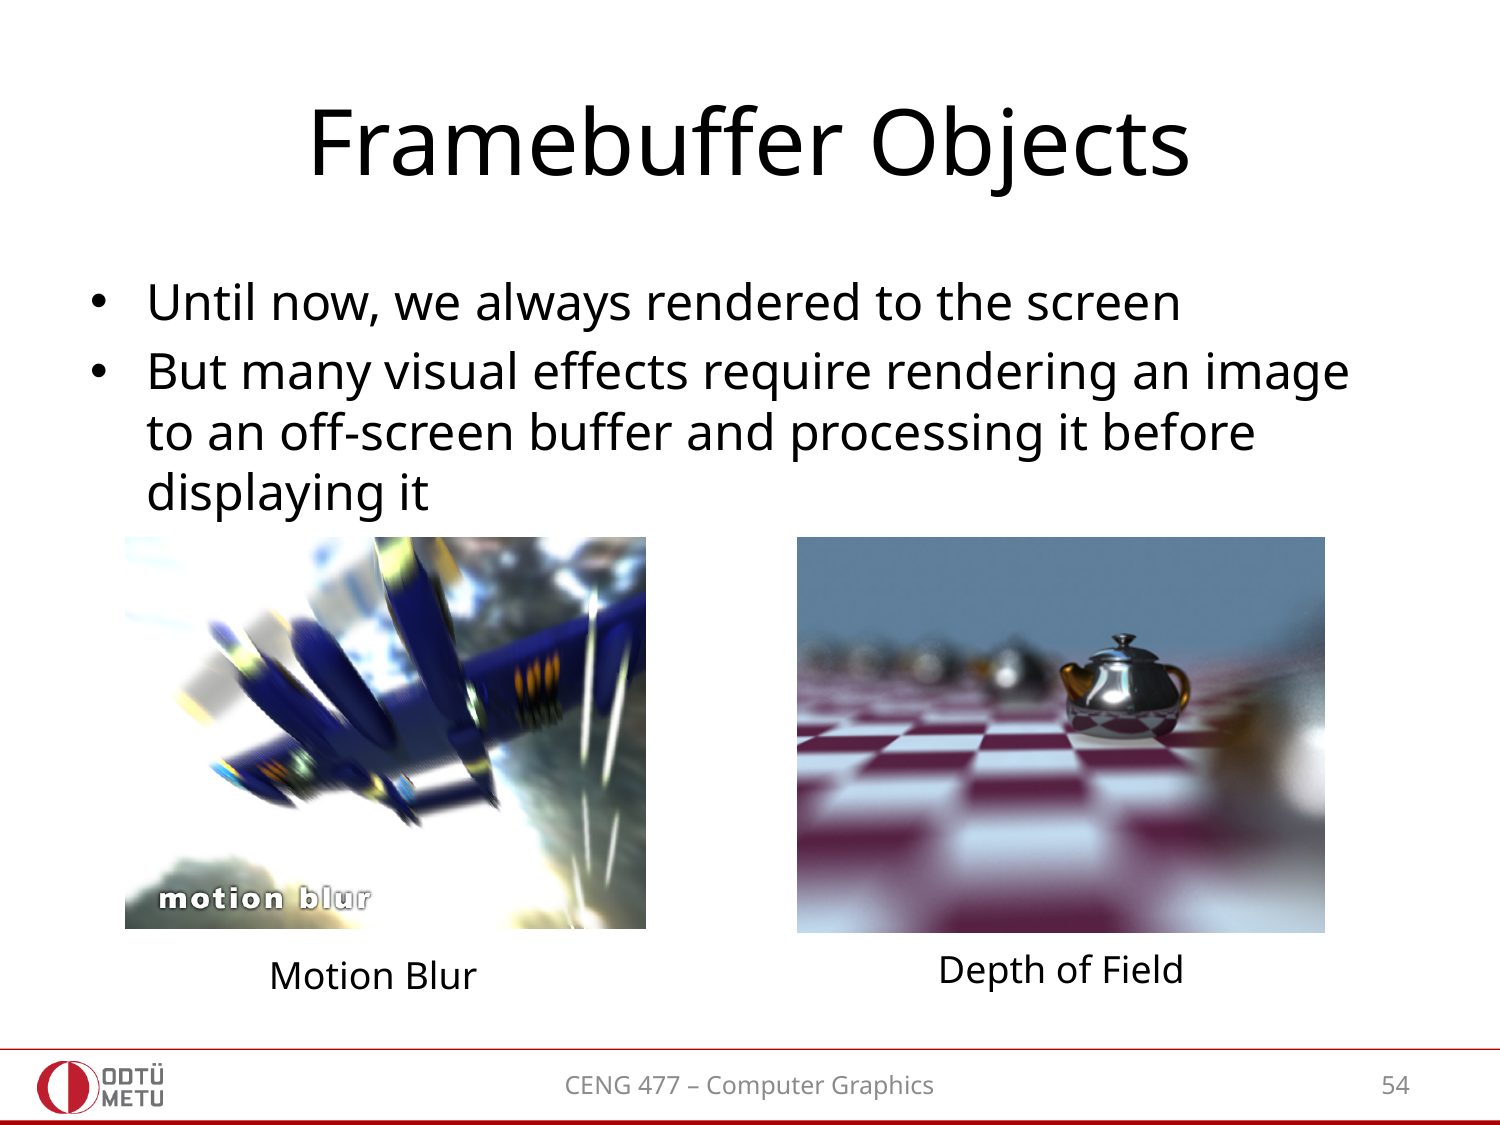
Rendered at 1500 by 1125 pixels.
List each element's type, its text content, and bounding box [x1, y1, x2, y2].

title Framebuffer Objects [75, 45, 1425, 233]
list Until now, we always rendered to the screen But many visual effects require rendering an image to an off-screen buffer and processing it before displaying it [75, 262, 1425, 1005]
footer CENG 477 – Computer Graphics [512, 1056, 988, 1117]
picture [124, 537, 647, 929]
slide_number 54 [1074, 1056, 1425, 1117]
picture [37, 1061, 163, 1114]
text_box Motion Blur [254, 944, 493, 1004]
text_box Depth of Field [923, 941, 1200, 999]
picture [797, 537, 1326, 933]
